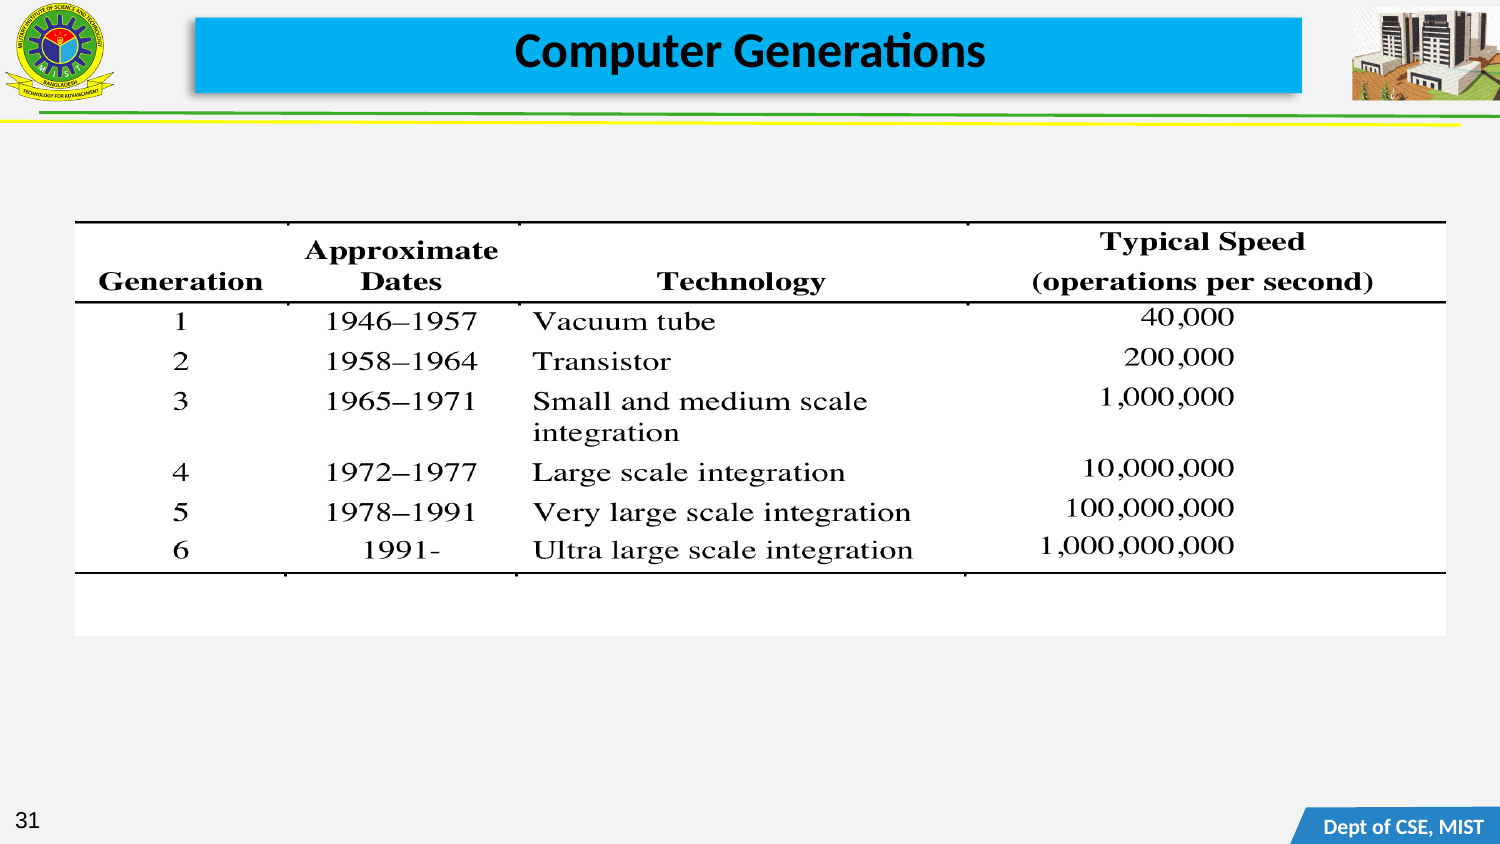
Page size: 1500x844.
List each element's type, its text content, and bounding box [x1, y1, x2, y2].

title Computer Generations [210, 25, 1292, 84]
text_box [74, 221, 1446, 637]
picture [1352, 7, 1500, 101]
picture [3, 2, 115, 103]
